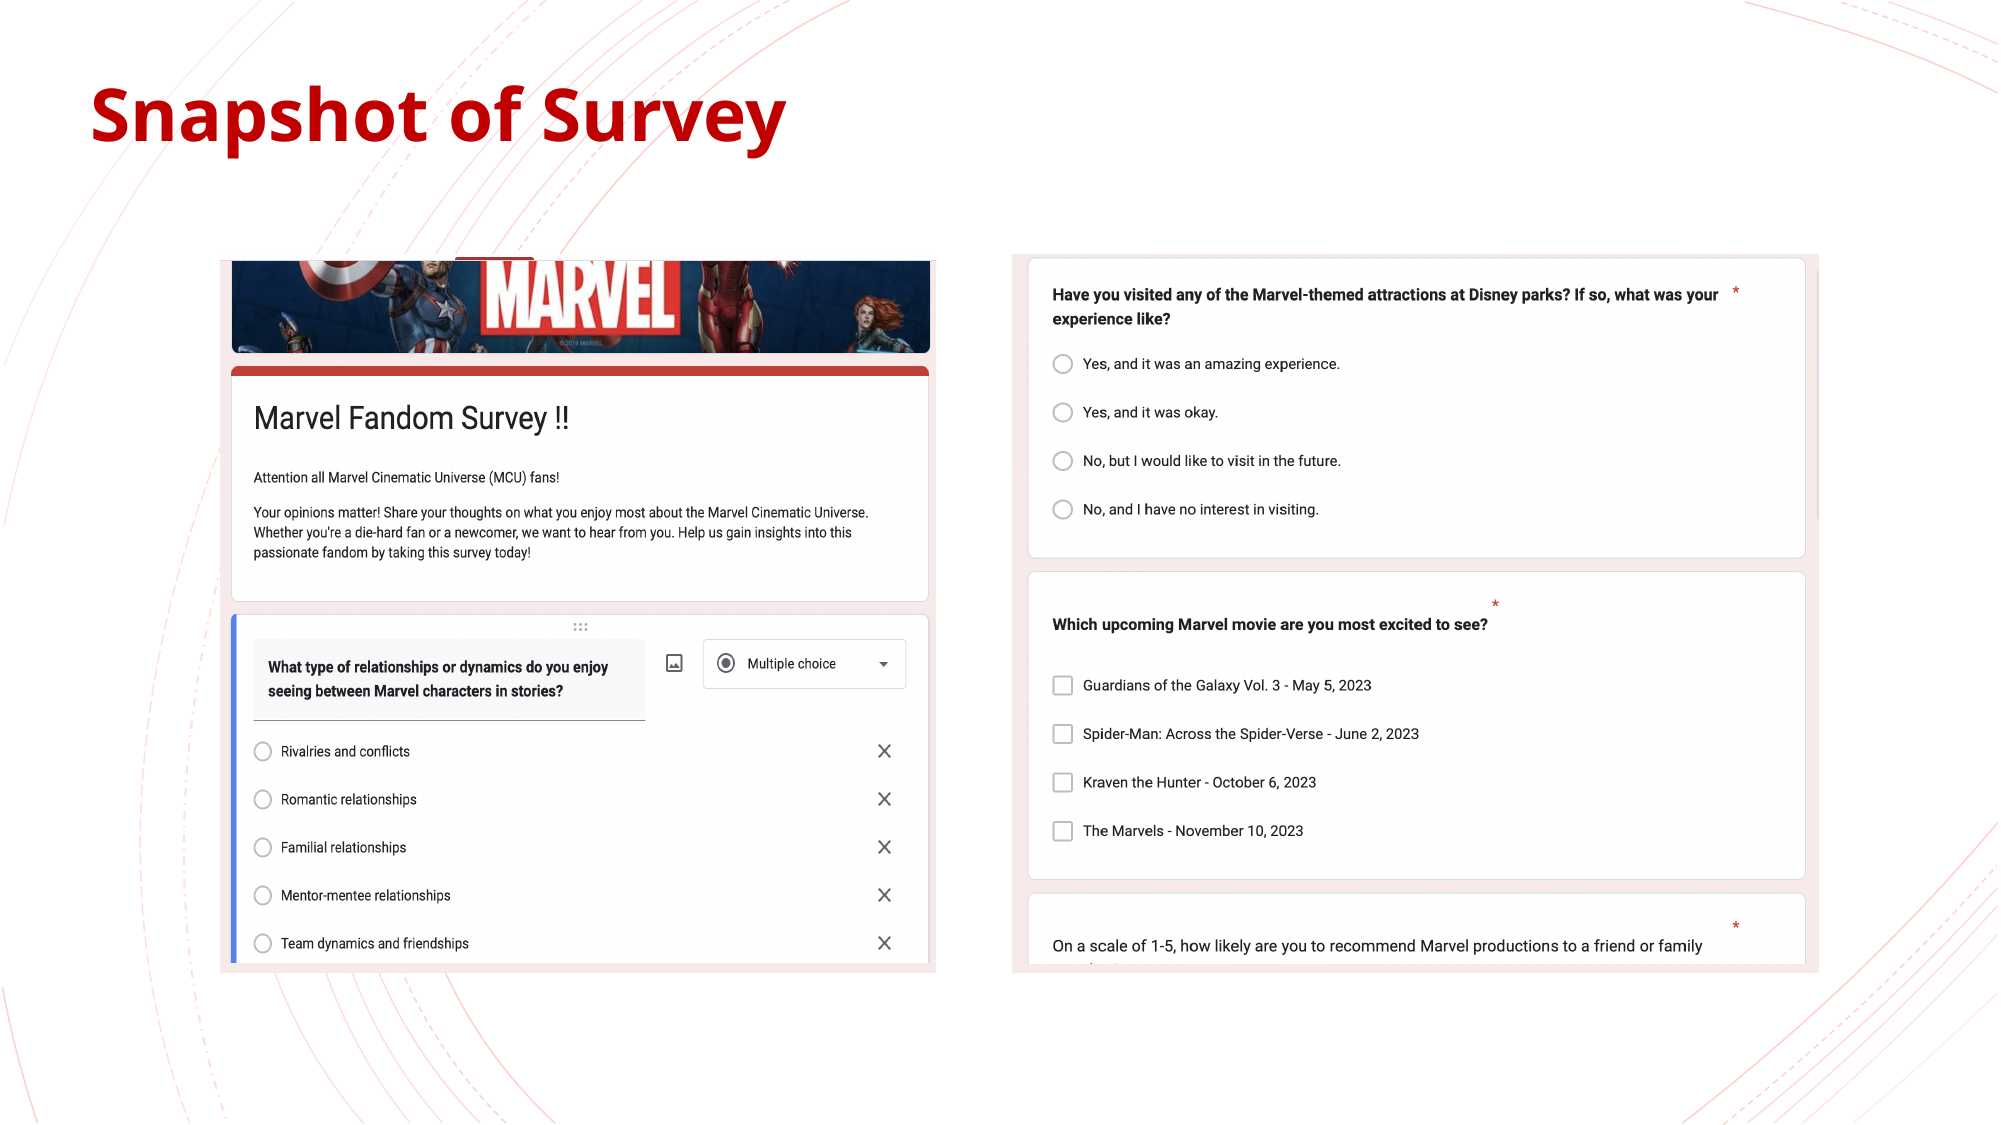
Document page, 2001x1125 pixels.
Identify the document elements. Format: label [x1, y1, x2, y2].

text_box [2, 0, 1998, 1125]
picture [220, 254, 936, 973]
picture [1012, 254, 1819, 973]
